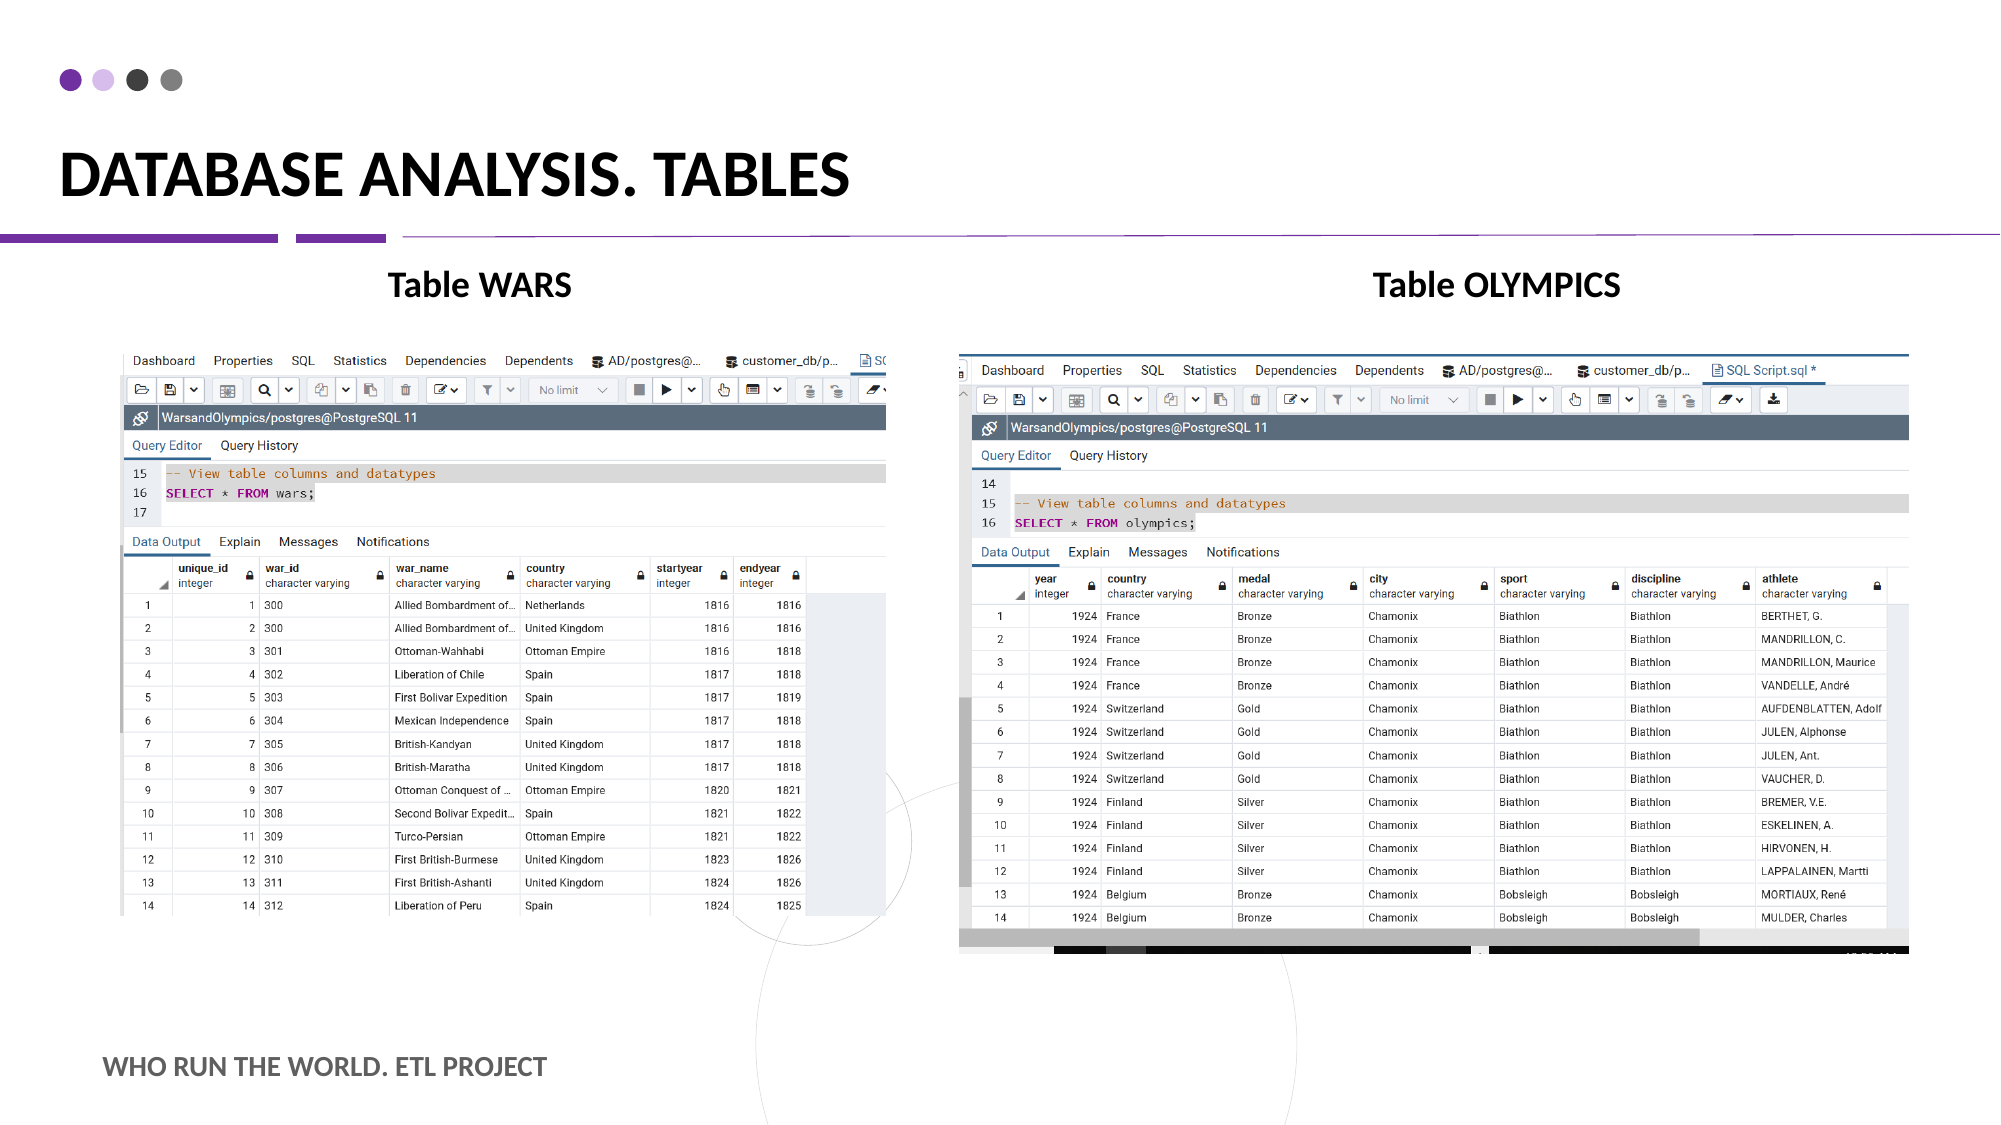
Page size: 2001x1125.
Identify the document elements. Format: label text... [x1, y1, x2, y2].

text_box WHO RUN THE WORLD. ETL PROJECT [87, 1043, 637, 1085]
title DATABASE Analysis. TABLES [59, 40, 1941, 211]
text_box Table OLYMPICS [1161, 252, 1833, 312]
text_box Table WARS [144, 252, 816, 312]
picture [120, 354, 886, 916]
picture [959, 354, 1909, 954]
